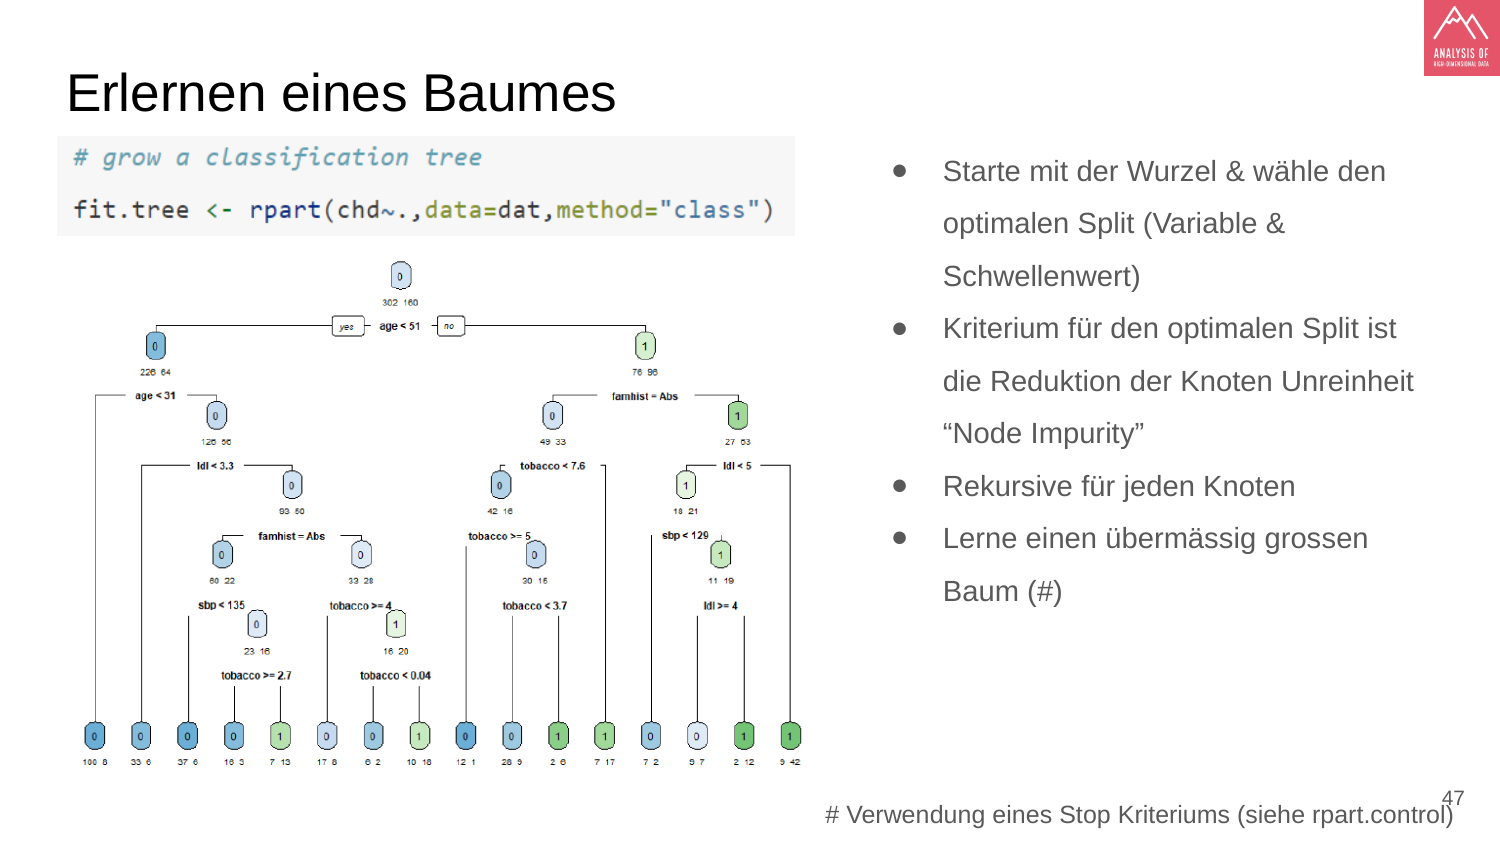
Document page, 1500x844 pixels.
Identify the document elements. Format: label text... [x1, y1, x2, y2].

picture [57, 136, 795, 236]
text_box # Verwendung eines Stop Kriteriums (siehe rpart.control) [810, 783, 1492, 844]
picture [1424, 0, 1500, 76]
list Starte mit der Wurzel & wähle den optimalen Split (Variable & Schwellenwert) Kriterium für den optimalen Split ist die Reduktion der Knoten Unreinheit “Node Impurity” Rekursive für jeden Knoten Lerne einen übermässig grossen Baum (#) [852, 119, 1449, 622]
slide_number ‹#› [1389, 764, 1480, 830]
title Erlernen eines Baumes [51, 43, 1449, 138]
picture [22, 242, 842, 797]
